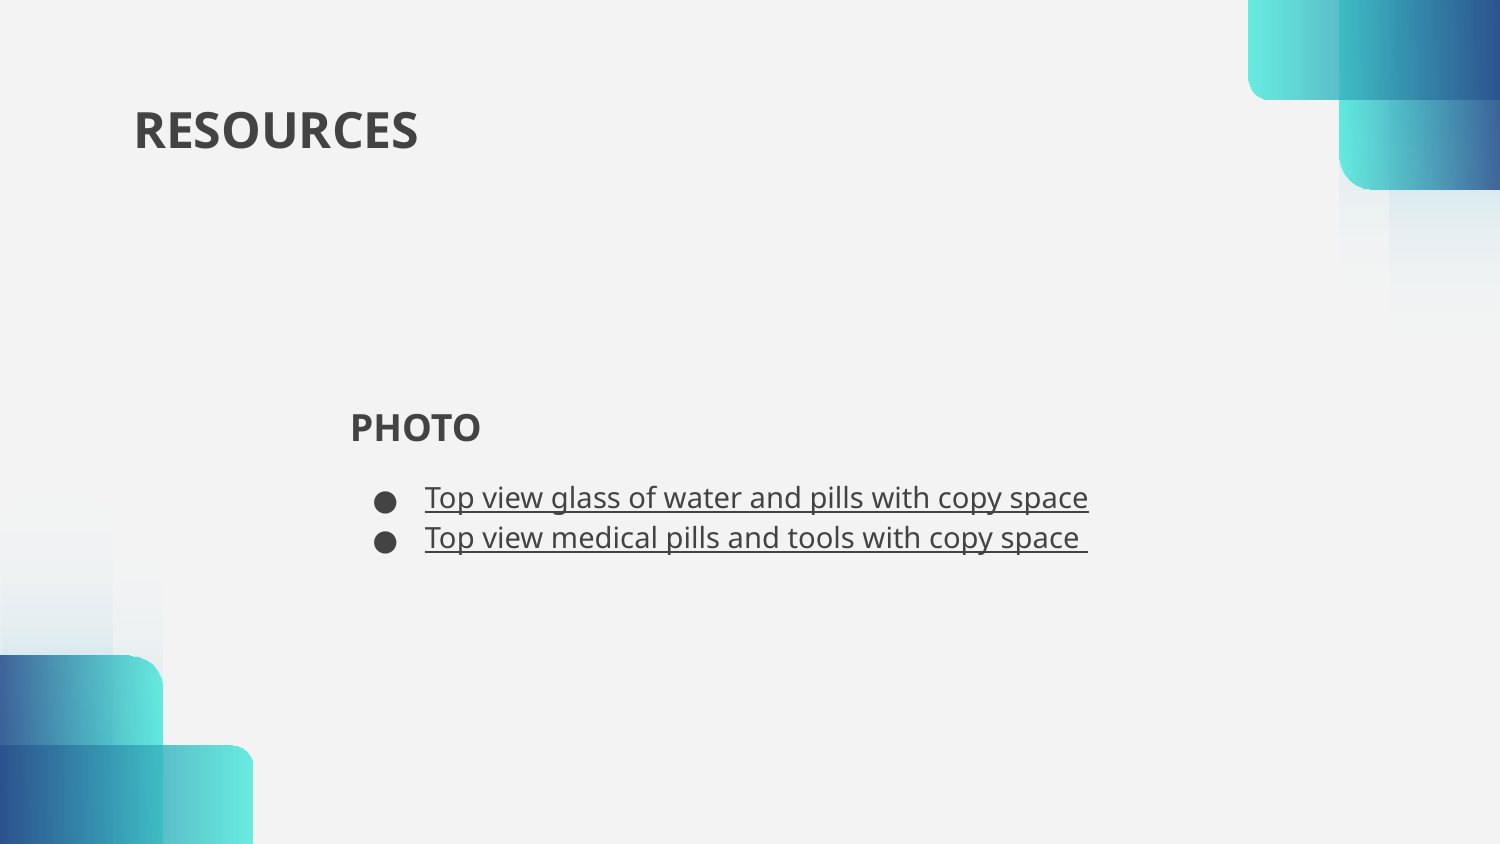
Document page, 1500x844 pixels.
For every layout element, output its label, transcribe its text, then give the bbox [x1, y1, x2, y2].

list PHOTO Top view glass of water and pills with copy space Top view medical pills and tools with copy space [334, 228, 1166, 735]
title RESOURCES [118, 83, 1382, 178]
